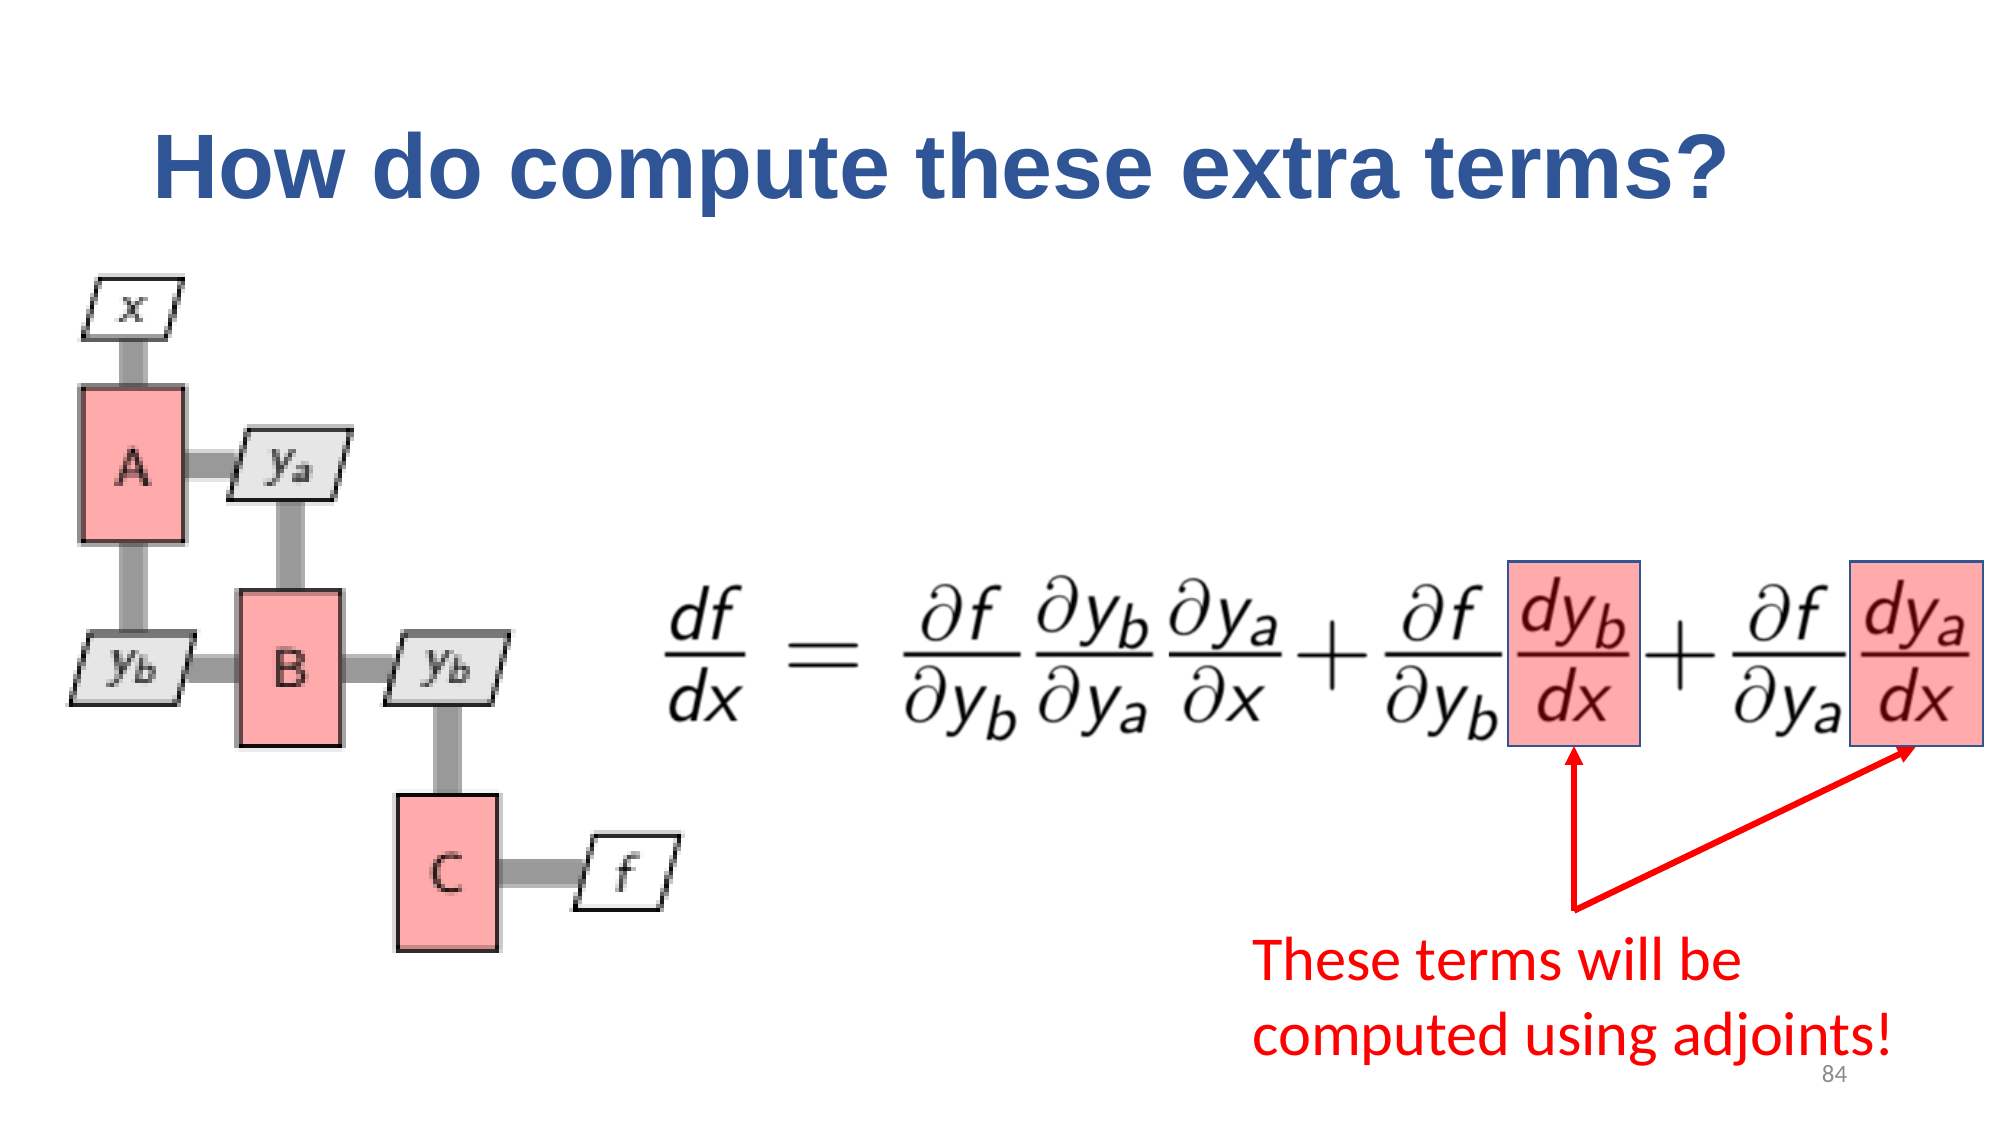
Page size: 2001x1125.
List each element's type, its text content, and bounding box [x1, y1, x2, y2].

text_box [1573, 746, 1917, 911]
slide_number 84 [1412, 1042, 1863, 1103]
text_box These terms will be computed using adjoints! [1237, 910, 1911, 1076]
picture [23, 232, 2000, 1036]
title How do compute these extra terms? [137, 59, 1863, 278]
